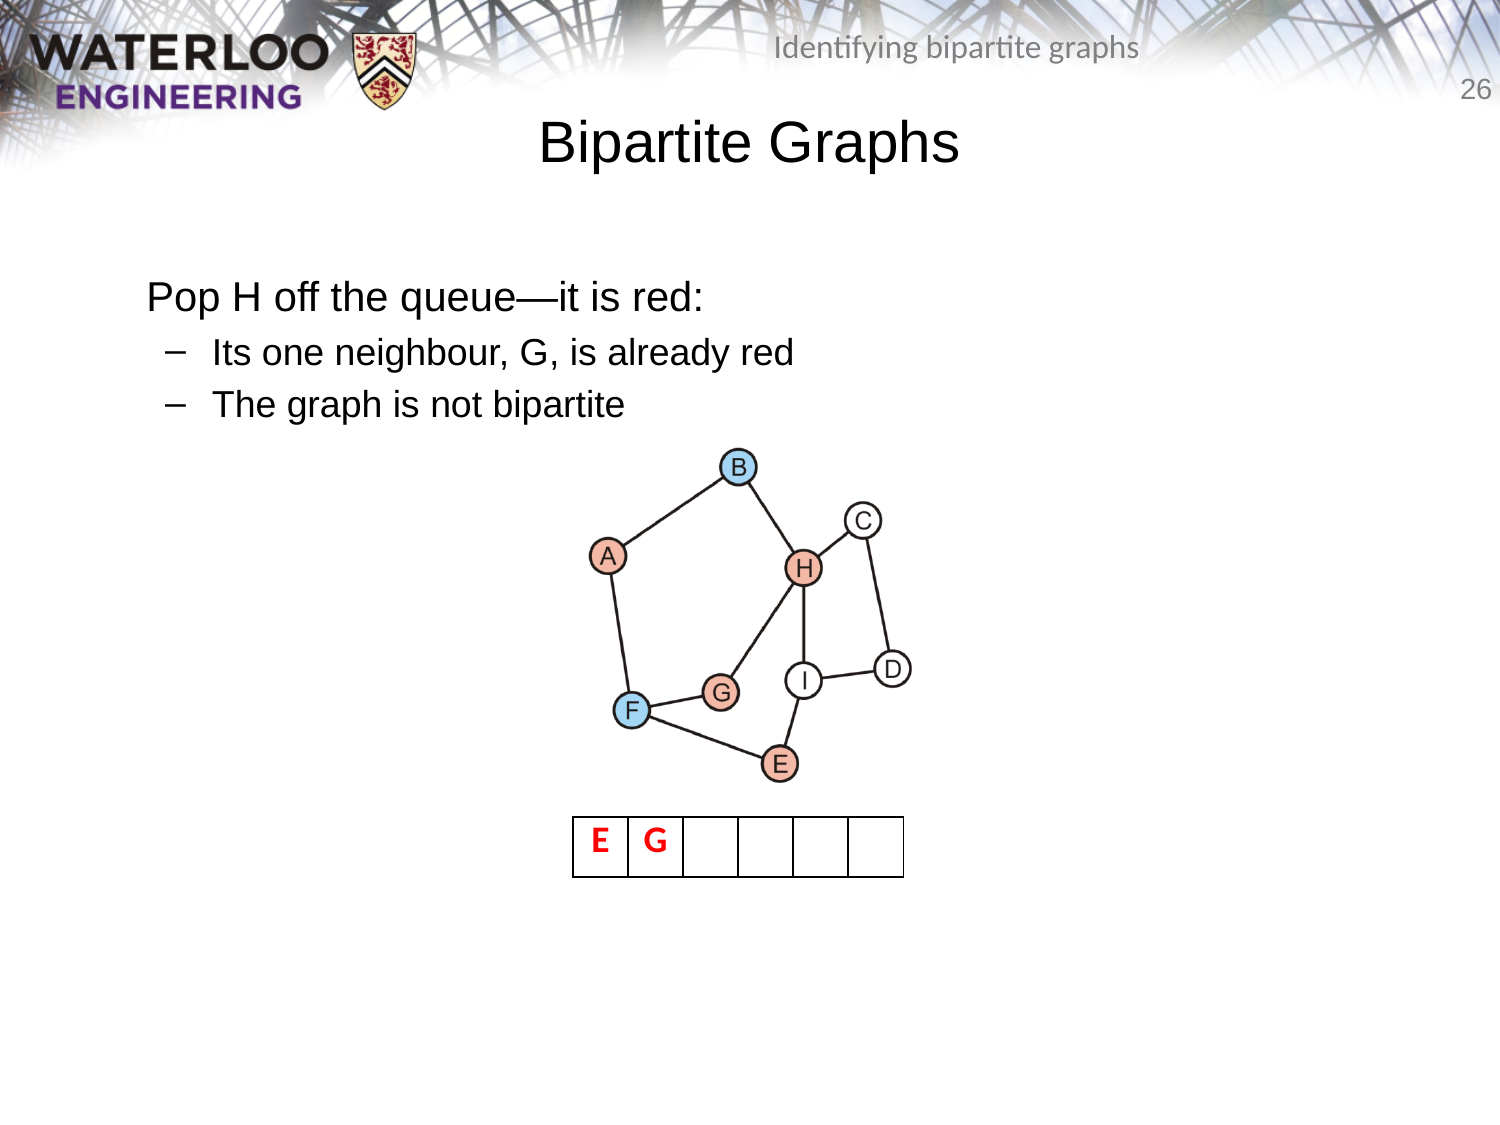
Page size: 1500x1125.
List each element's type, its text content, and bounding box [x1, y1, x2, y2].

table_header [794, 818, 847, 876]
table_header [849, 818, 903, 876]
table_header [684, 818, 737, 876]
title Bipartite Graphs [74, 44, 1426, 233]
table_header G [629, 818, 682, 876]
picture [0, 0, 1500, 1125]
list Pop H off the queue—it is red: Its one neighbour, G, is already red The graph is not bipartite [74, 262, 1426, 1006]
table_header [739, 818, 792, 876]
table_header E [574, 818, 627, 876]
